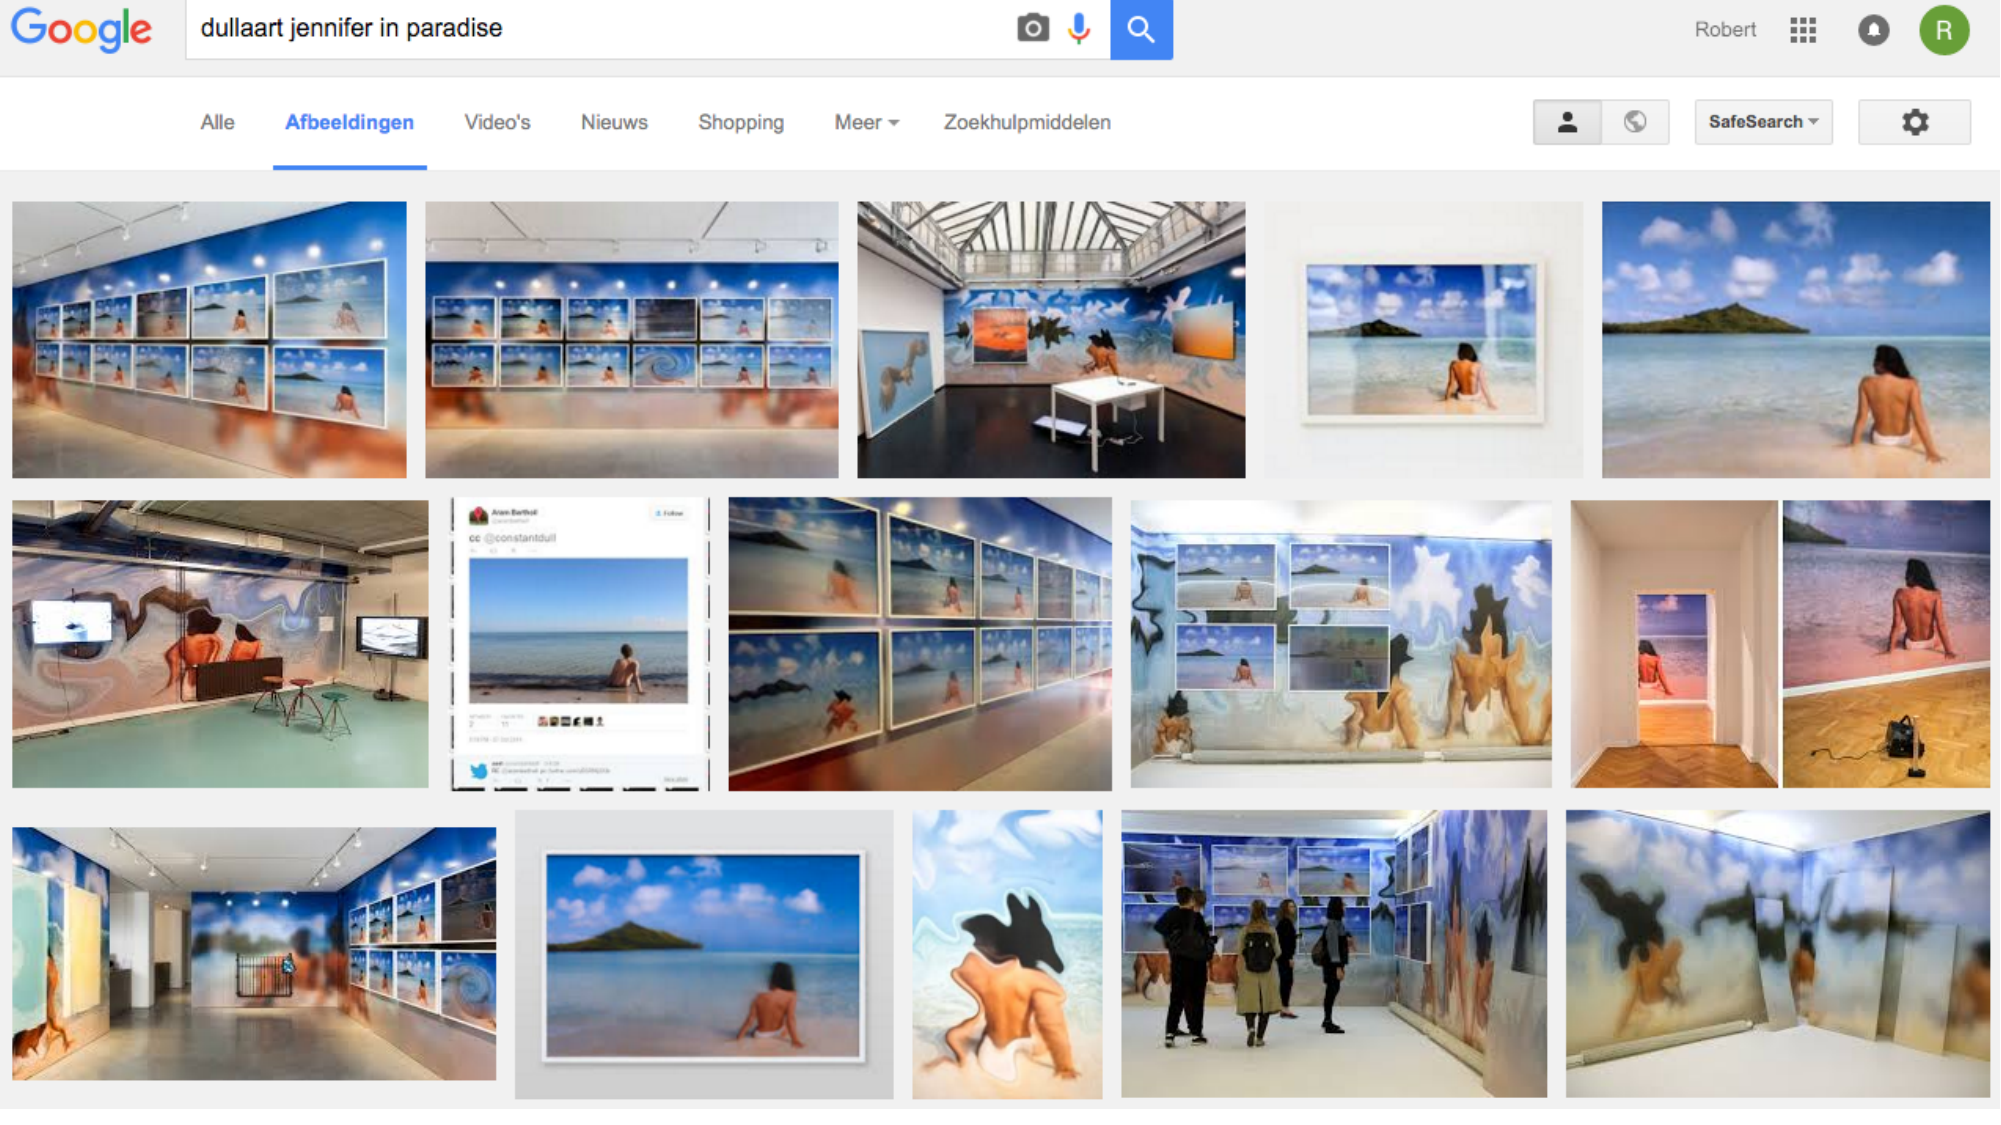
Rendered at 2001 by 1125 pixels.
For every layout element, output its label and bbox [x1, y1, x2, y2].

list [0, 0, 2000, 1110]
